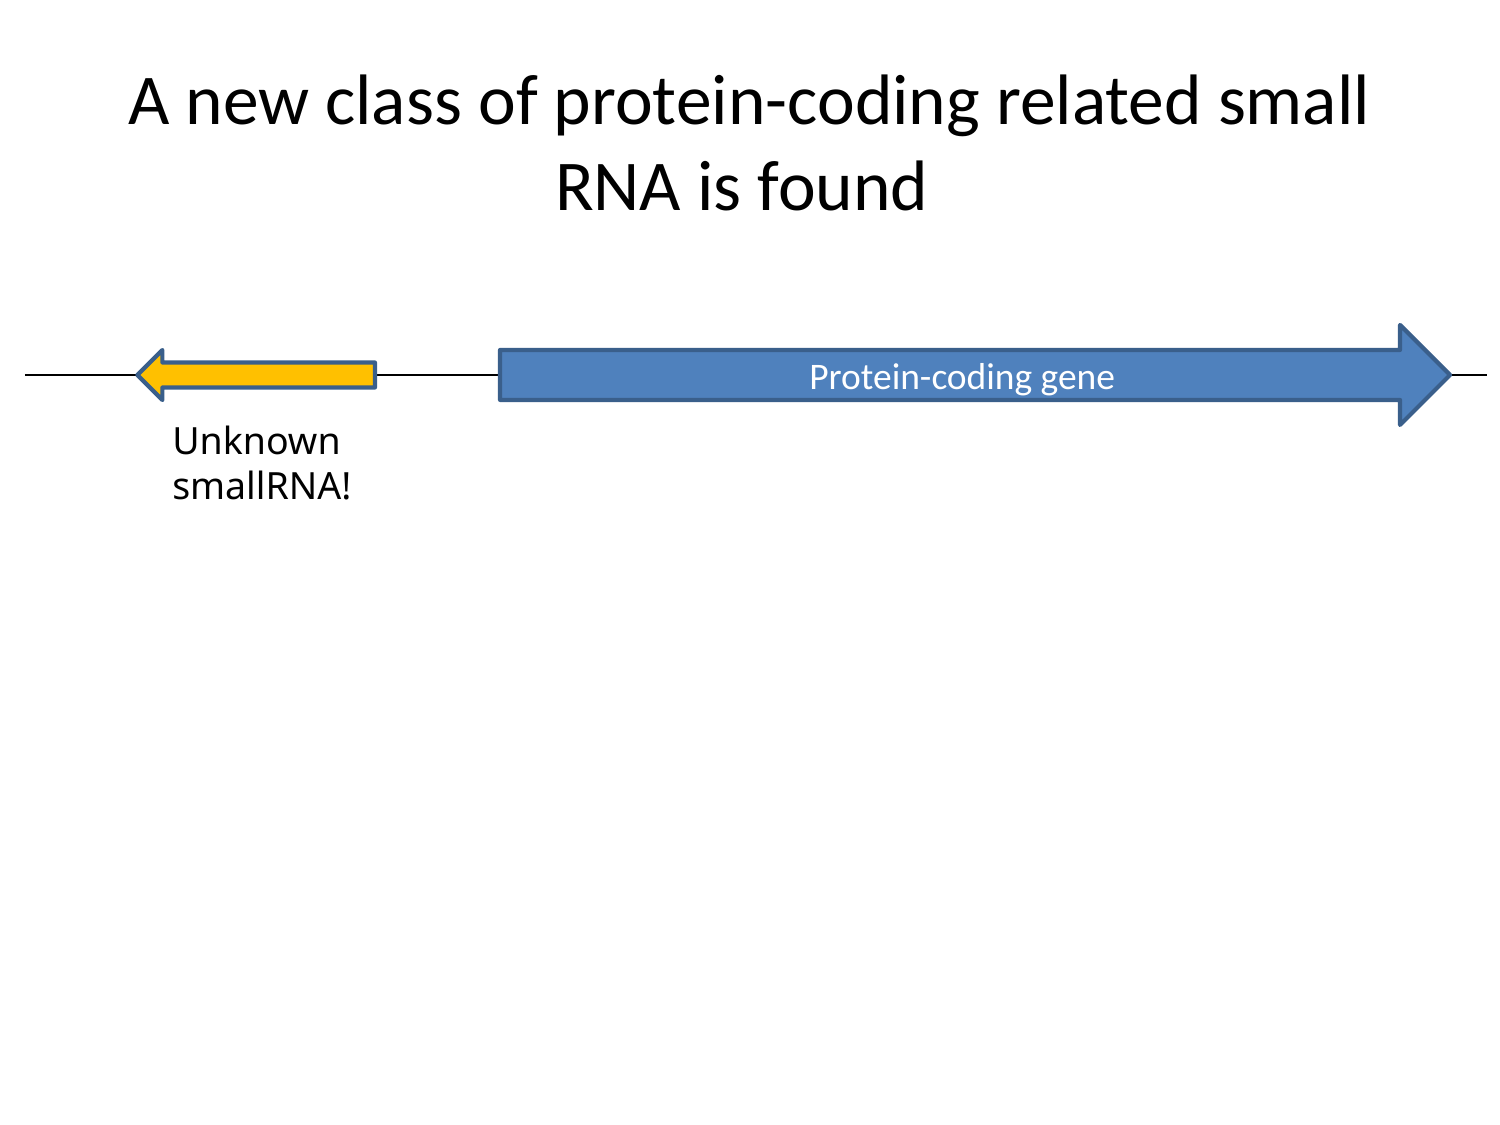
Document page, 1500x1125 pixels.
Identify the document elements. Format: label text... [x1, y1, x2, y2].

title A new class of protein-coding related small RNA is found [75, 45, 1425, 233]
text_box [143, 384, 378, 402]
text_box Protein-coding gene [497, 384, 1444, 427]
text_box [135, 348, 378, 374]
text_box Unknown smallRNA! [157, 409, 367, 515]
text_box Protein-coding gene [497, 323, 1452, 374]
